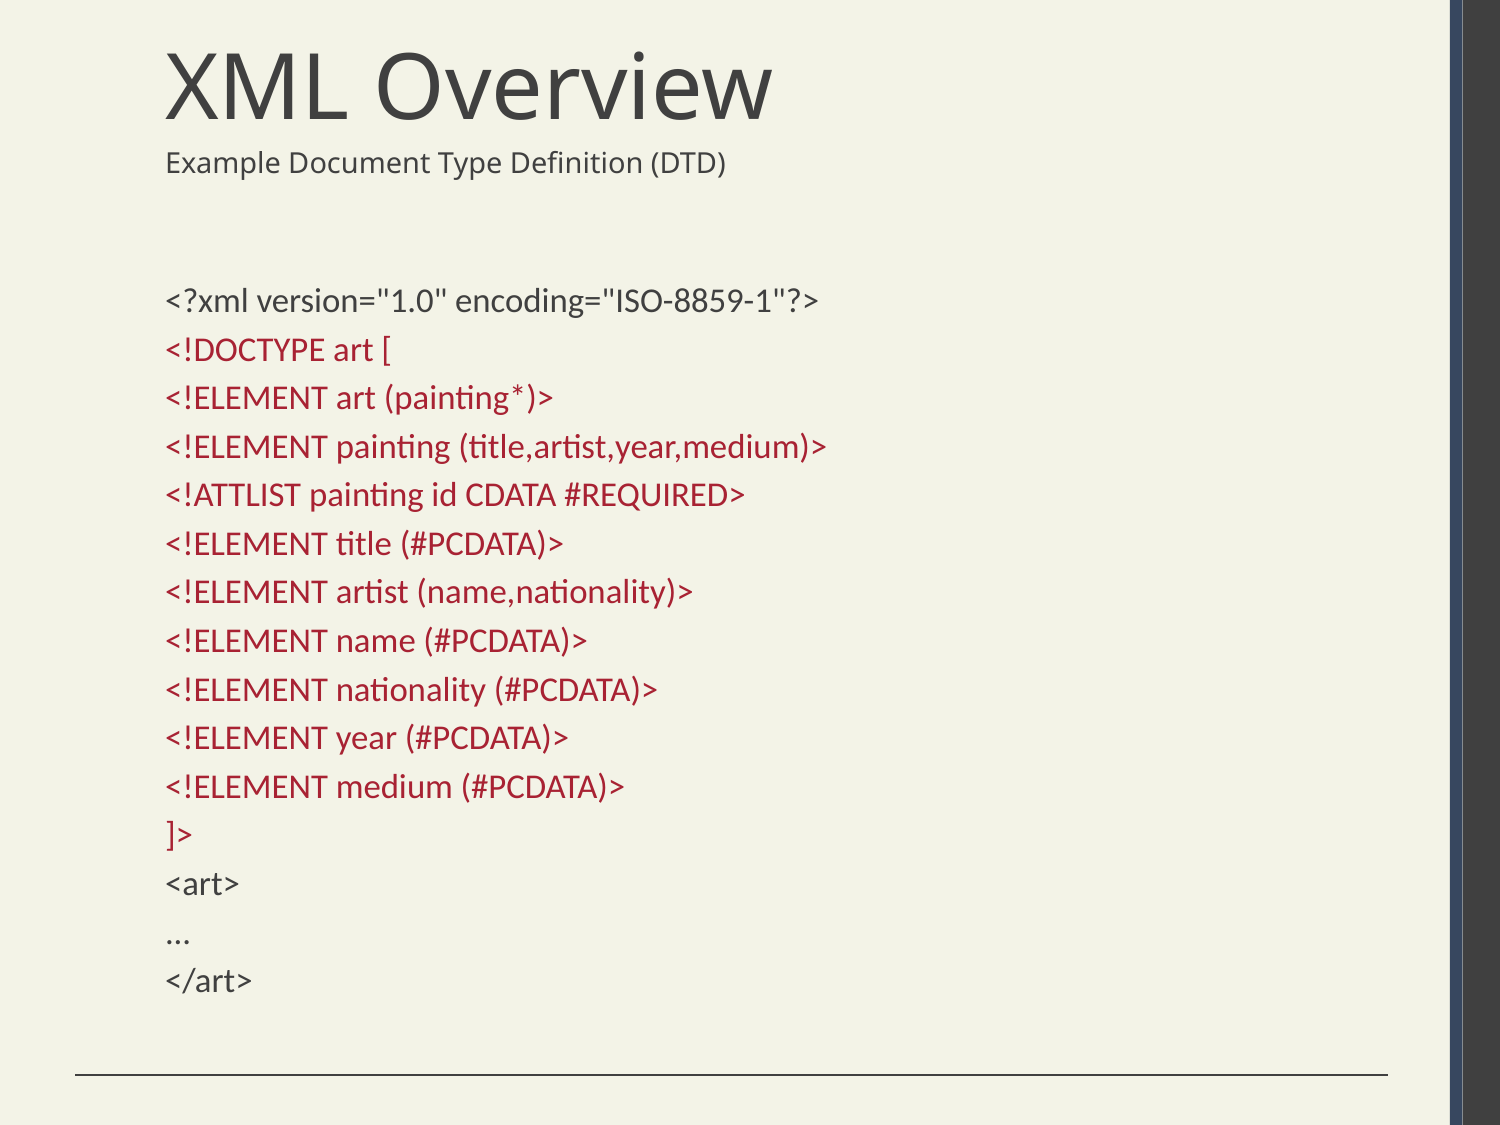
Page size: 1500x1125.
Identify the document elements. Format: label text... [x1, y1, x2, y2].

list Example Document Type Definition (DTD) [150, 137, 1200, 188]
list <?xml version="1.0" encoding="ISO-8859-1"?> <!DOCTYPE art [ <!ELEMENT art (painting*)> <!ELEMENT painting (title,artist,year,medium)> <!ATTLIST painting id CDATA #REQUIRED> <!ELEMENT title (#PCDATA)> <!ELEMENT artist (name,nationality)> <!ELEMENT name (#PCDATA)> <!ELEMENT nationality (#PCDATA)> <!ELEMENT year (#PCDATA)> <!ELEMENT medium (#PCDATA)> ]> <art> ... </art> [150, 270, 1046, 1013]
title XML Overview [150, 20, 1425, 188]
